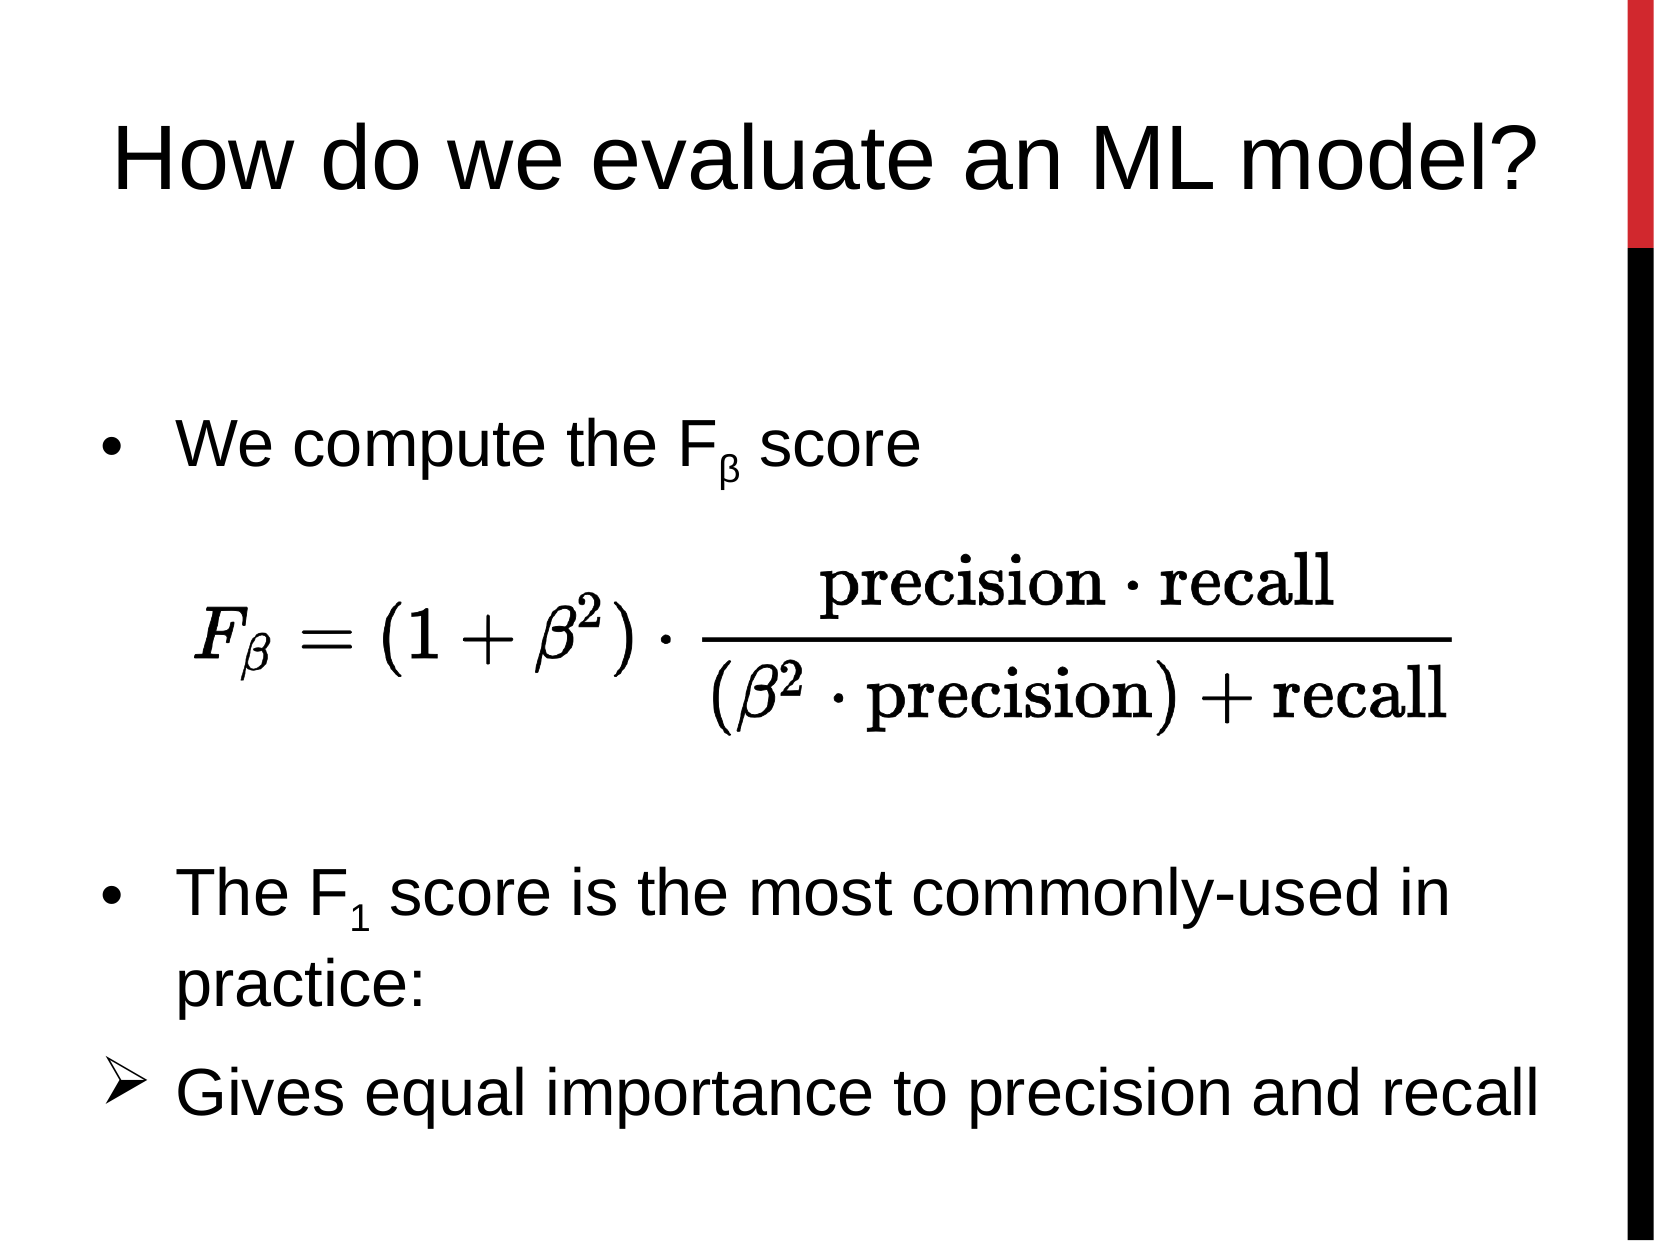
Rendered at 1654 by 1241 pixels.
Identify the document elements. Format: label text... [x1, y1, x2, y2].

text_box How do we evaluate an ML model? [82, 49, 1571, 257]
picture [186, 540, 1461, 751]
text_box We compute the Fβ score The F1 score is the most commonly-used in practice: Gives equal importance to precision and recall [82, 290, 1571, 1010]
